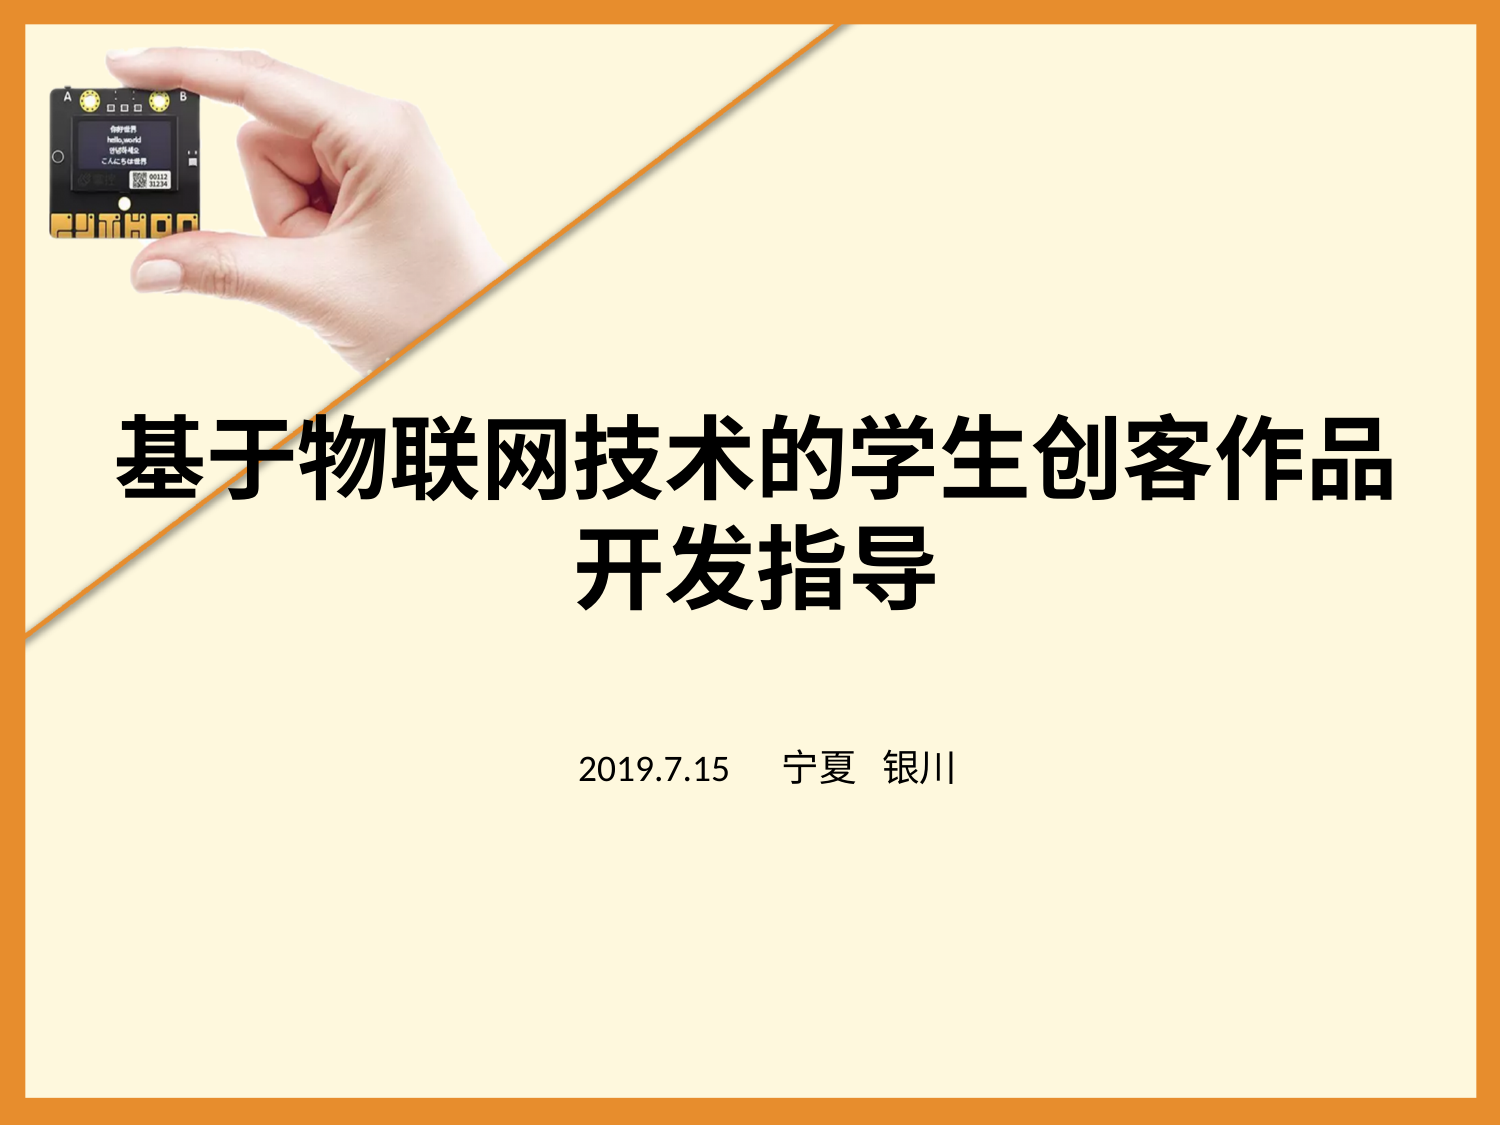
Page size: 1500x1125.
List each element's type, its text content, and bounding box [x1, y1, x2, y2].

text_box 2019.7.15 宁夏 银川 [485, 713, 1067, 796]
picture [0, 0, 1500, 1125]
text_box 基于物联网技术的学生创客作品 开发指导 [99, 392, 1414, 628]
